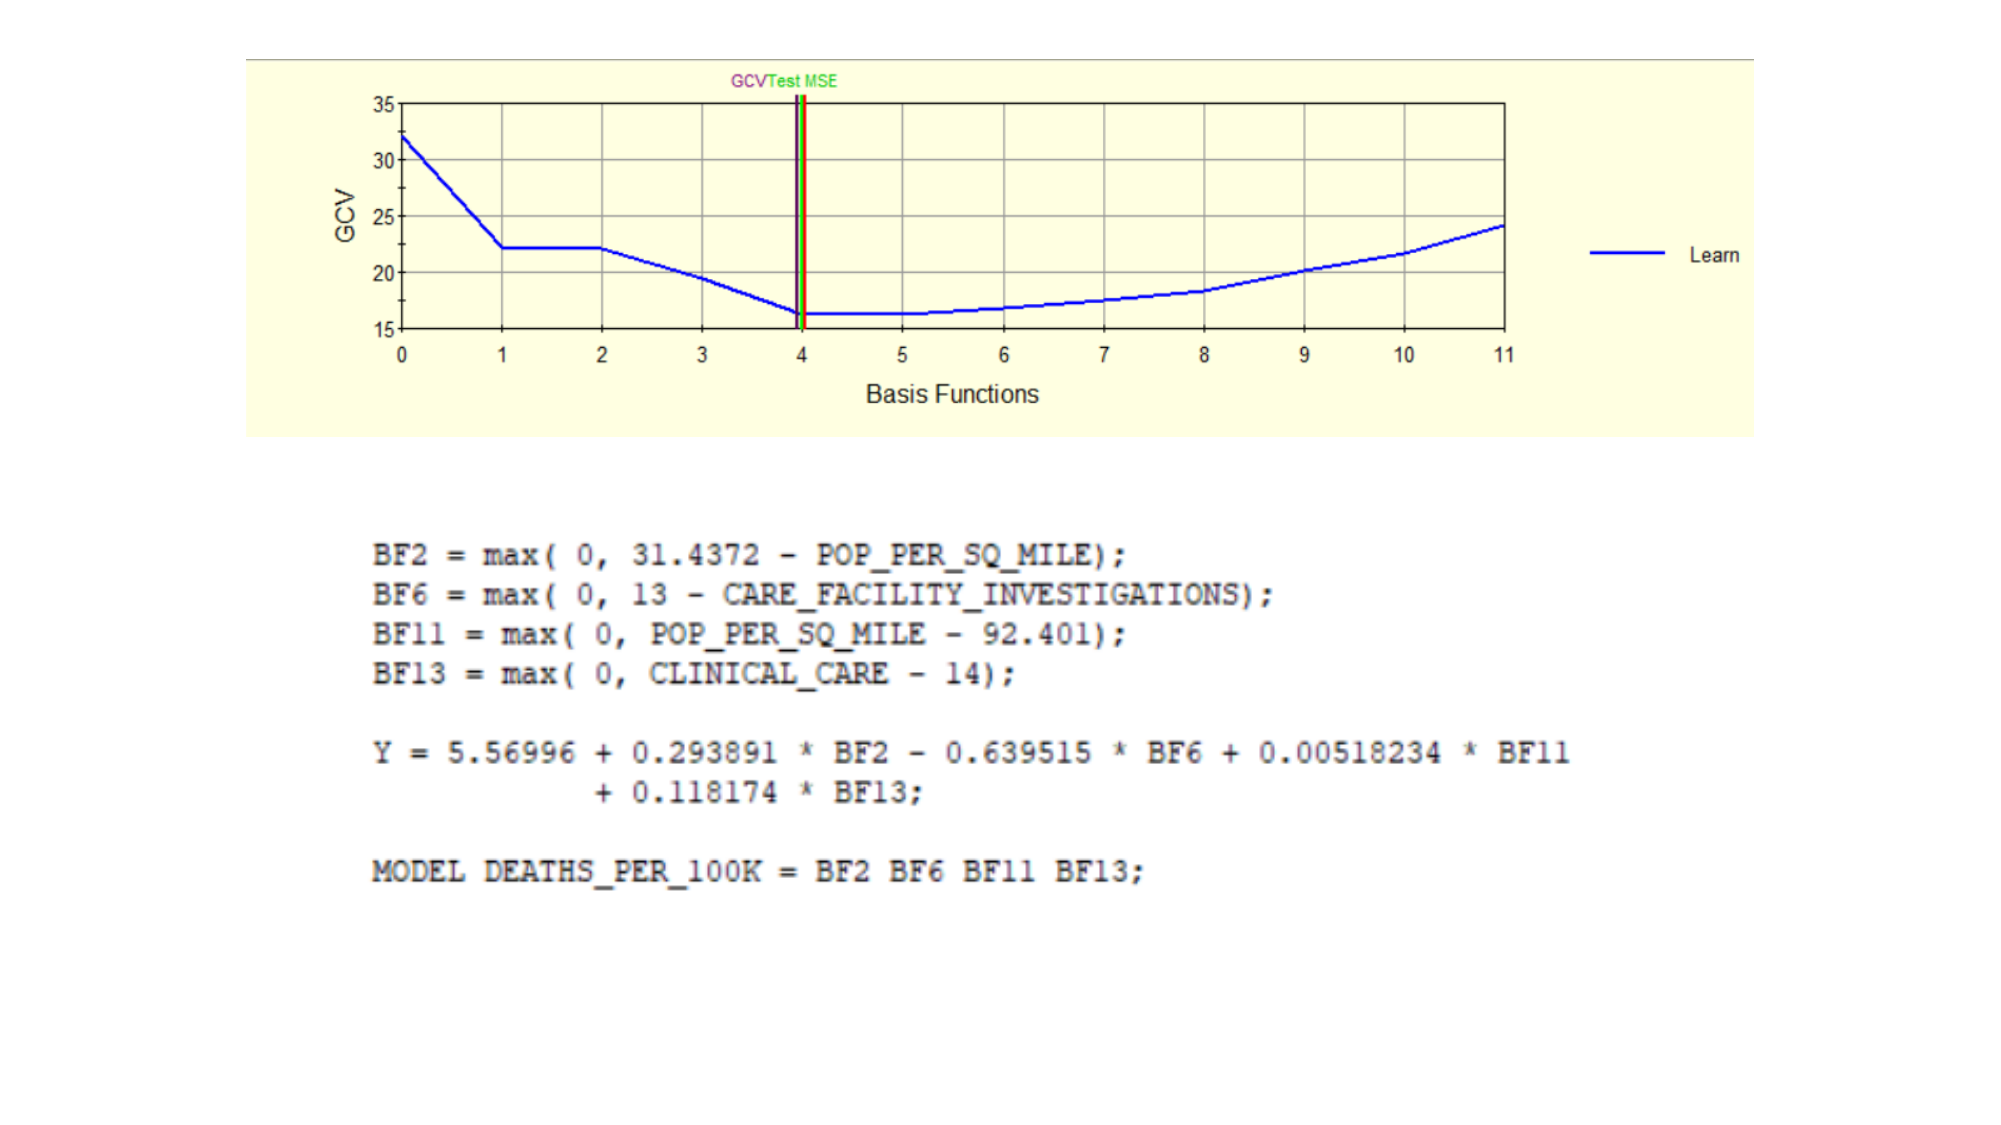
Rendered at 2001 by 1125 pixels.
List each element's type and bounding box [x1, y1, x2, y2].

picture [352, 517, 1648, 916]
picture [246, 59, 1754, 437]
